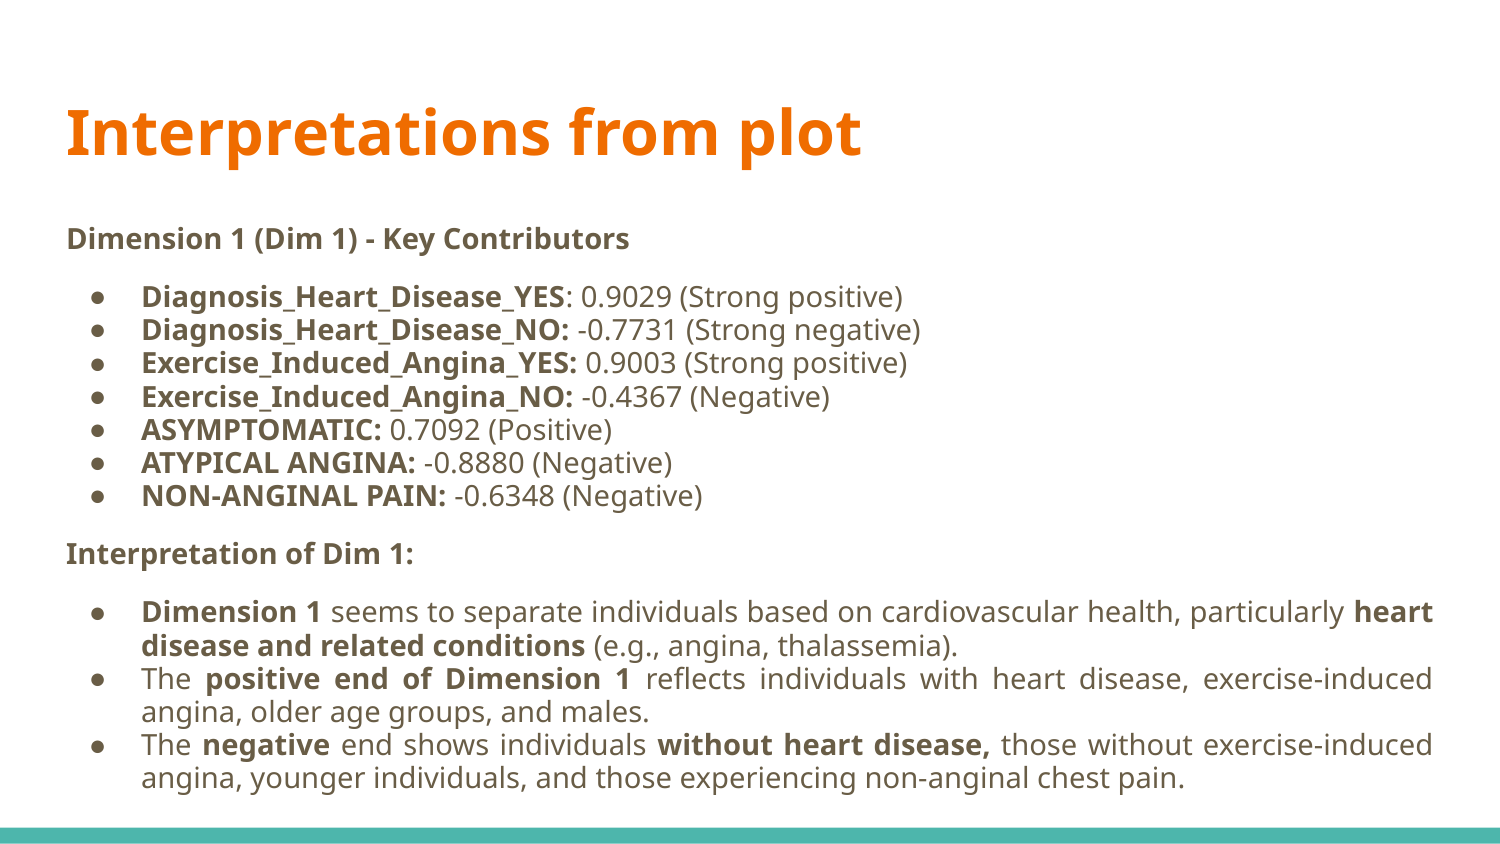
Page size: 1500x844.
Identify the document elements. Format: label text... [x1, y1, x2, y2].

title Interpretations from plot [51, 72, 1449, 189]
list Dimension 1 (Dim 1) - Key Contributors Diagnosis_Heart_Disease_YES: 0.9029 (Strong positive) Diagnosis_Heart_Disease_NO: -0.7731 (Strong negative) Exercise_Induced_Angina_YES: 0.9003 (Strong positive) Exercise_Induced_Angina_NO: -0.4367 (Negative) ASYMPTOMATIC: 0.7092 (Positive) ATYPICAL ANGINA: -0.8880 (Negative) NON-ANGINAL PAIN: -0.6348 (Negative) Interpretation of Dim 1: Dimension 1 seems to separate individuals based on cardiovascular health, particularly heart disease and related conditions (e.g., angina, thalassemia). The positive end of Dimension 1 reflects individuals with heart disease, exercise-induced angina, older age groups, and males. The negative end shows individuals without heart disease, those without exercise-induced angina, younger individuals, and those experiencing non-anginal chest pain. [51, 207, 1449, 750]
